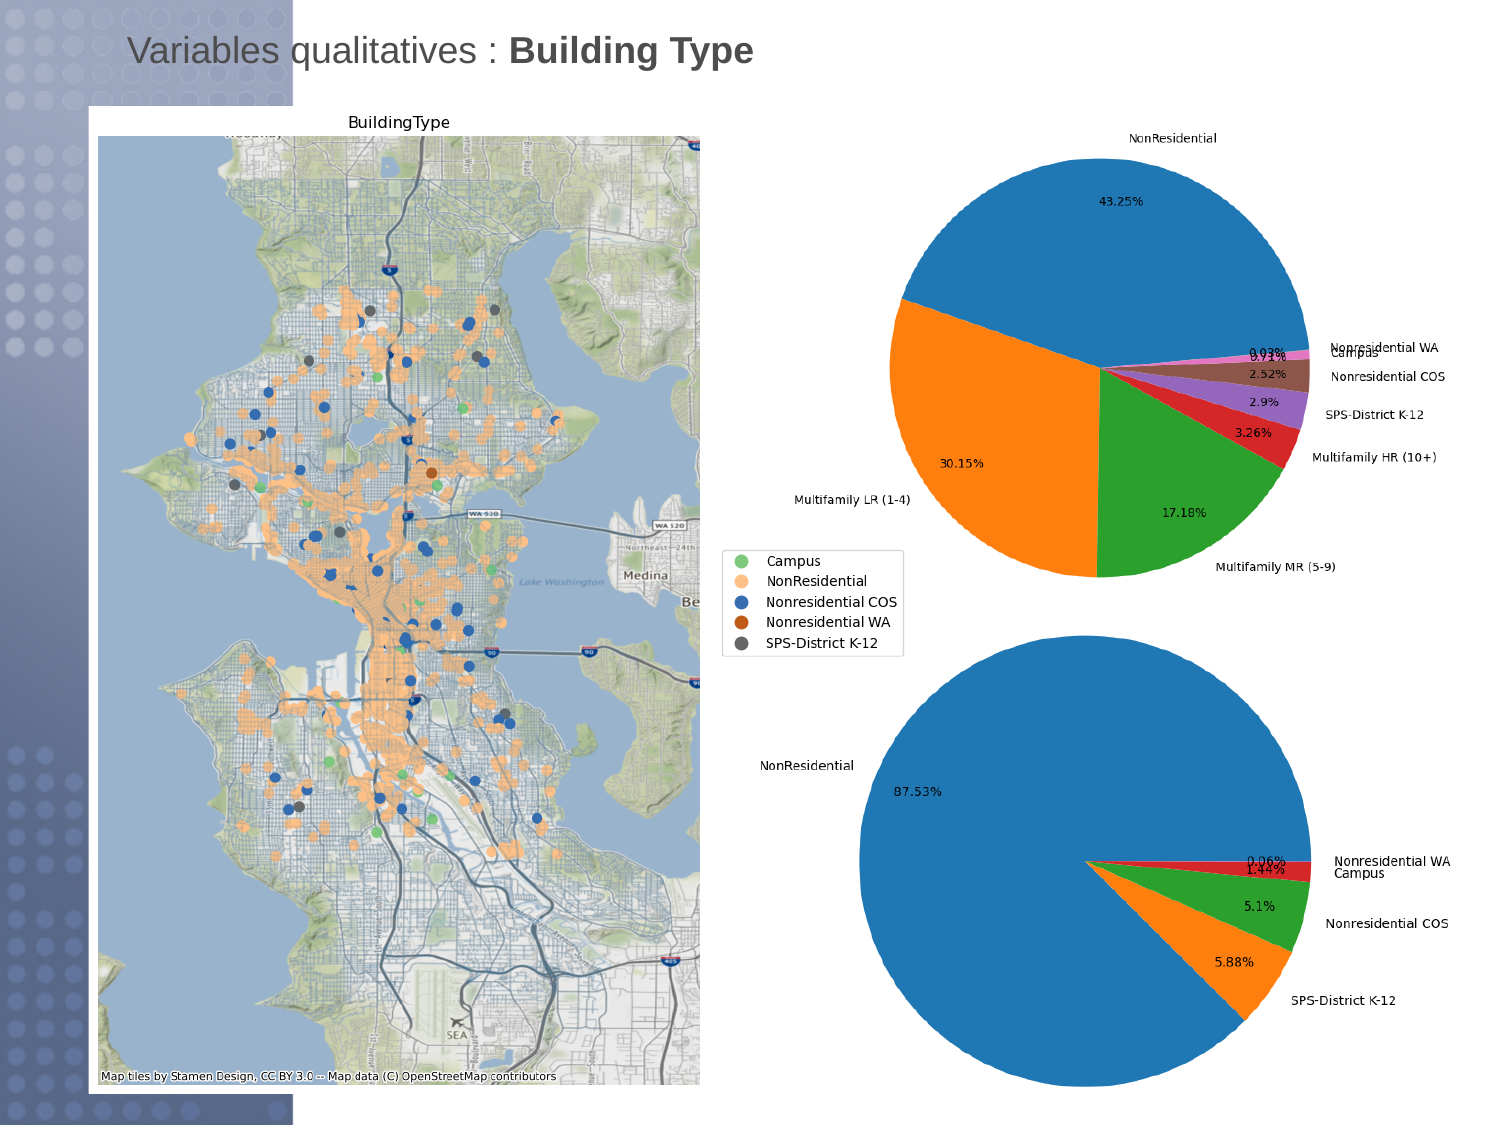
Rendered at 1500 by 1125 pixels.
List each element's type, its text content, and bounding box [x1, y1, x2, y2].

text_box Variables qualitatives : Building Type [112, 19, 863, 79]
picture [0, 0, 1500, 1125]
